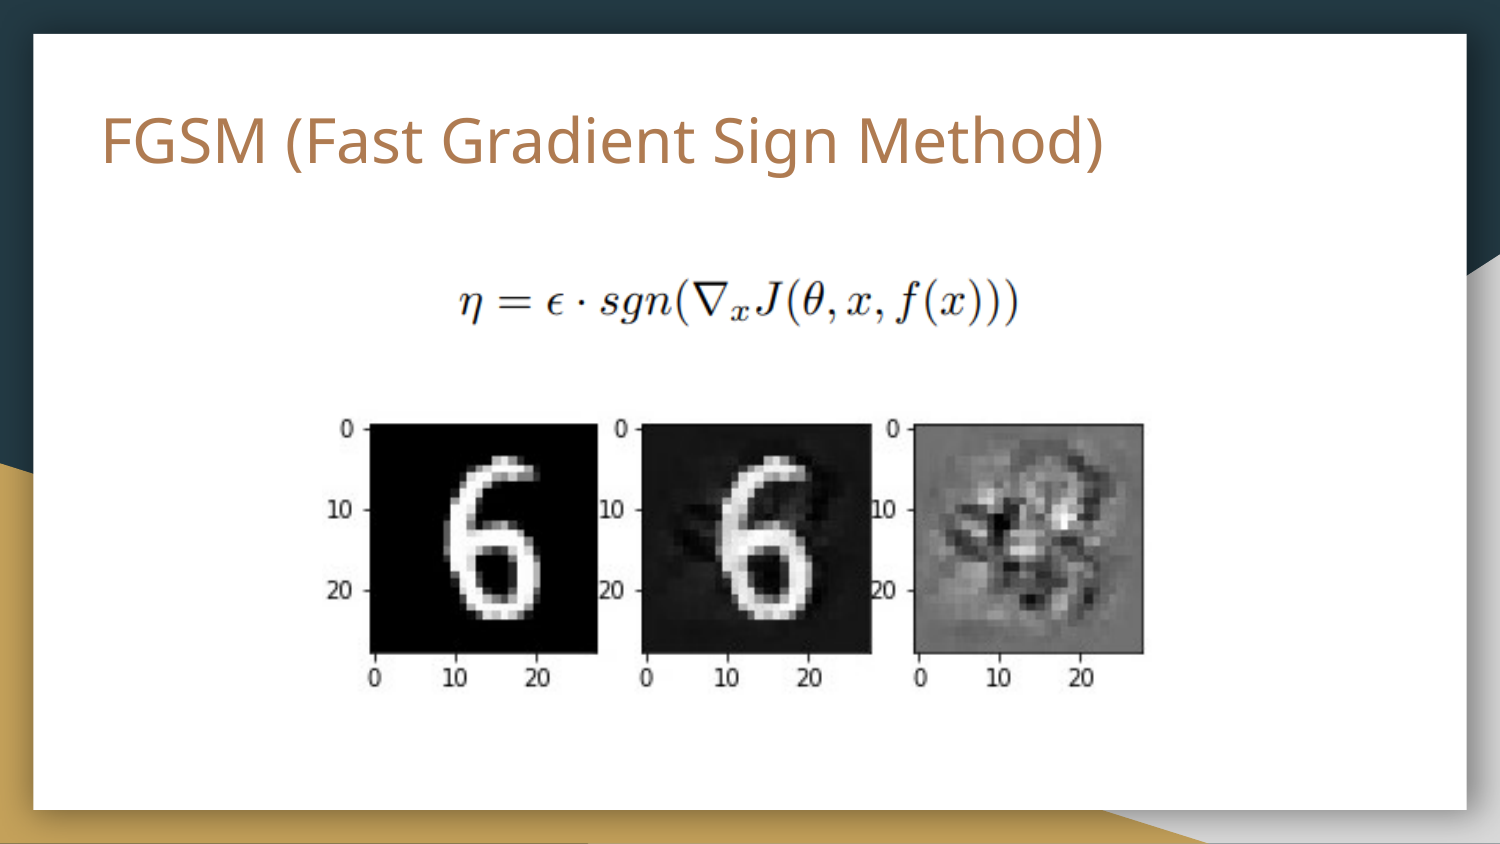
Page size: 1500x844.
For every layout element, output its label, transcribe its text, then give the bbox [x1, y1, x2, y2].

picture [429, 267, 1023, 340]
picture [322, 399, 1156, 709]
title FGSM (Fast Gradient Sign Method) [85, 85, 1317, 243]
